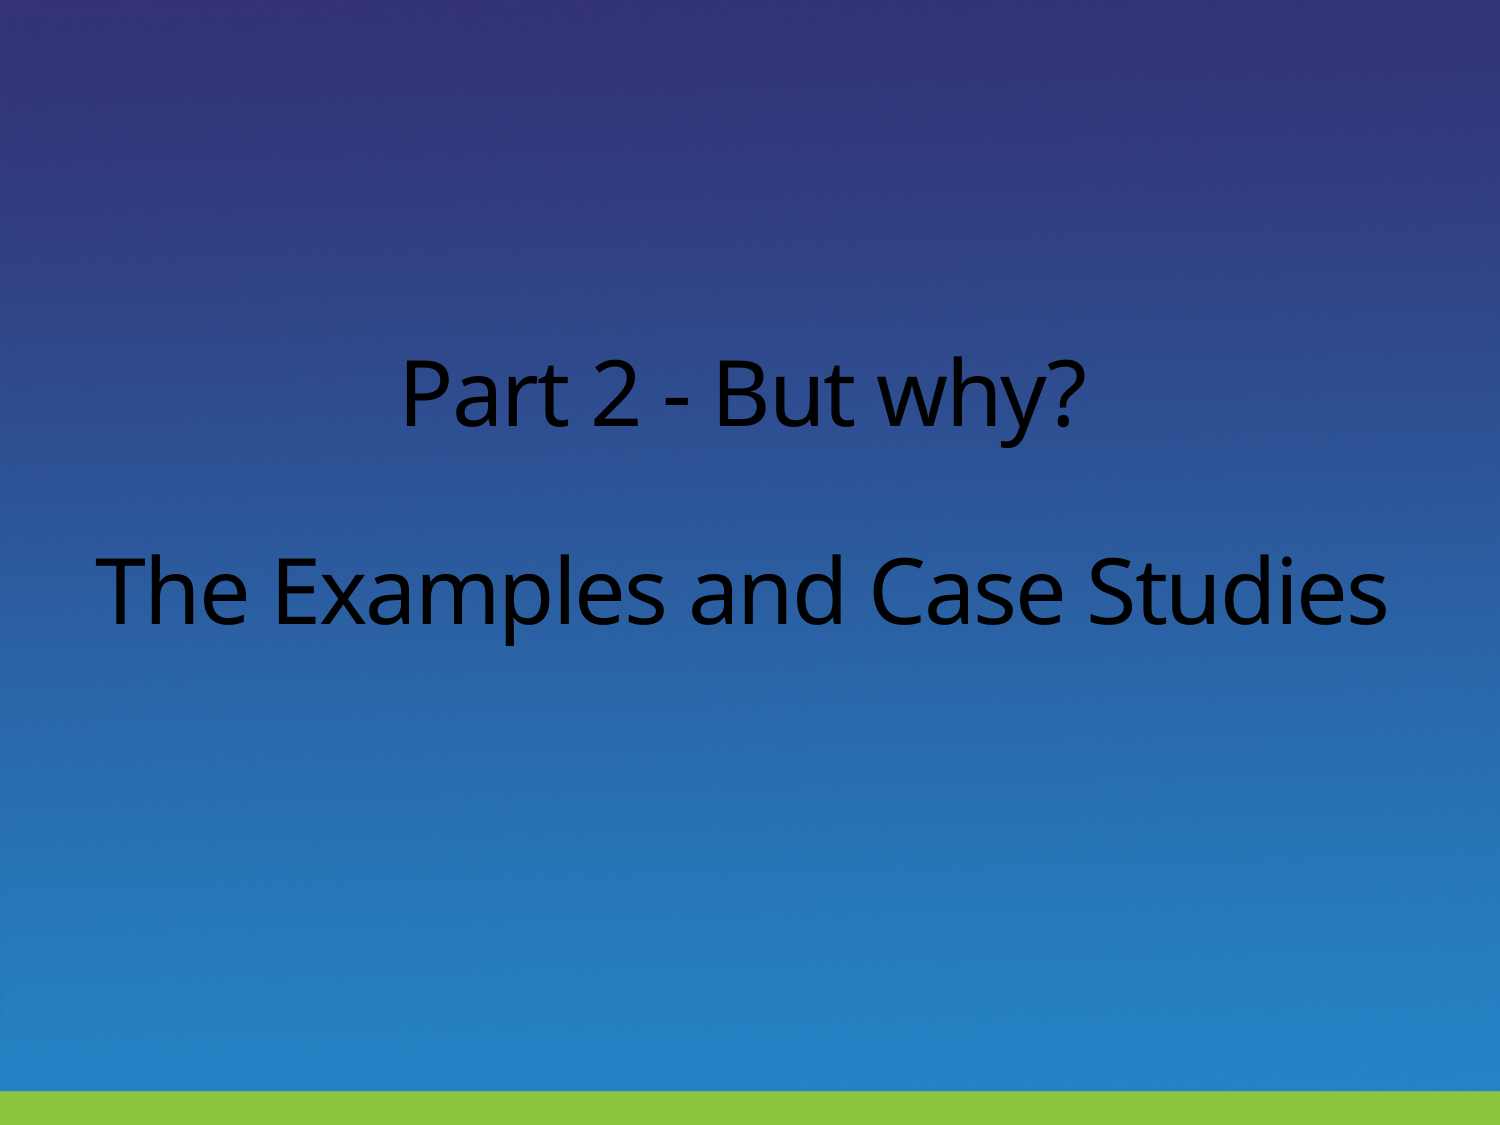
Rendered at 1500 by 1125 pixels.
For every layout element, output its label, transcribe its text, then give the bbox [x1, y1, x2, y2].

title Part 2 - But why? The Examples and Case Studies [55, 347, 1431, 648]
picture [0, 0, 1500, 1125]
